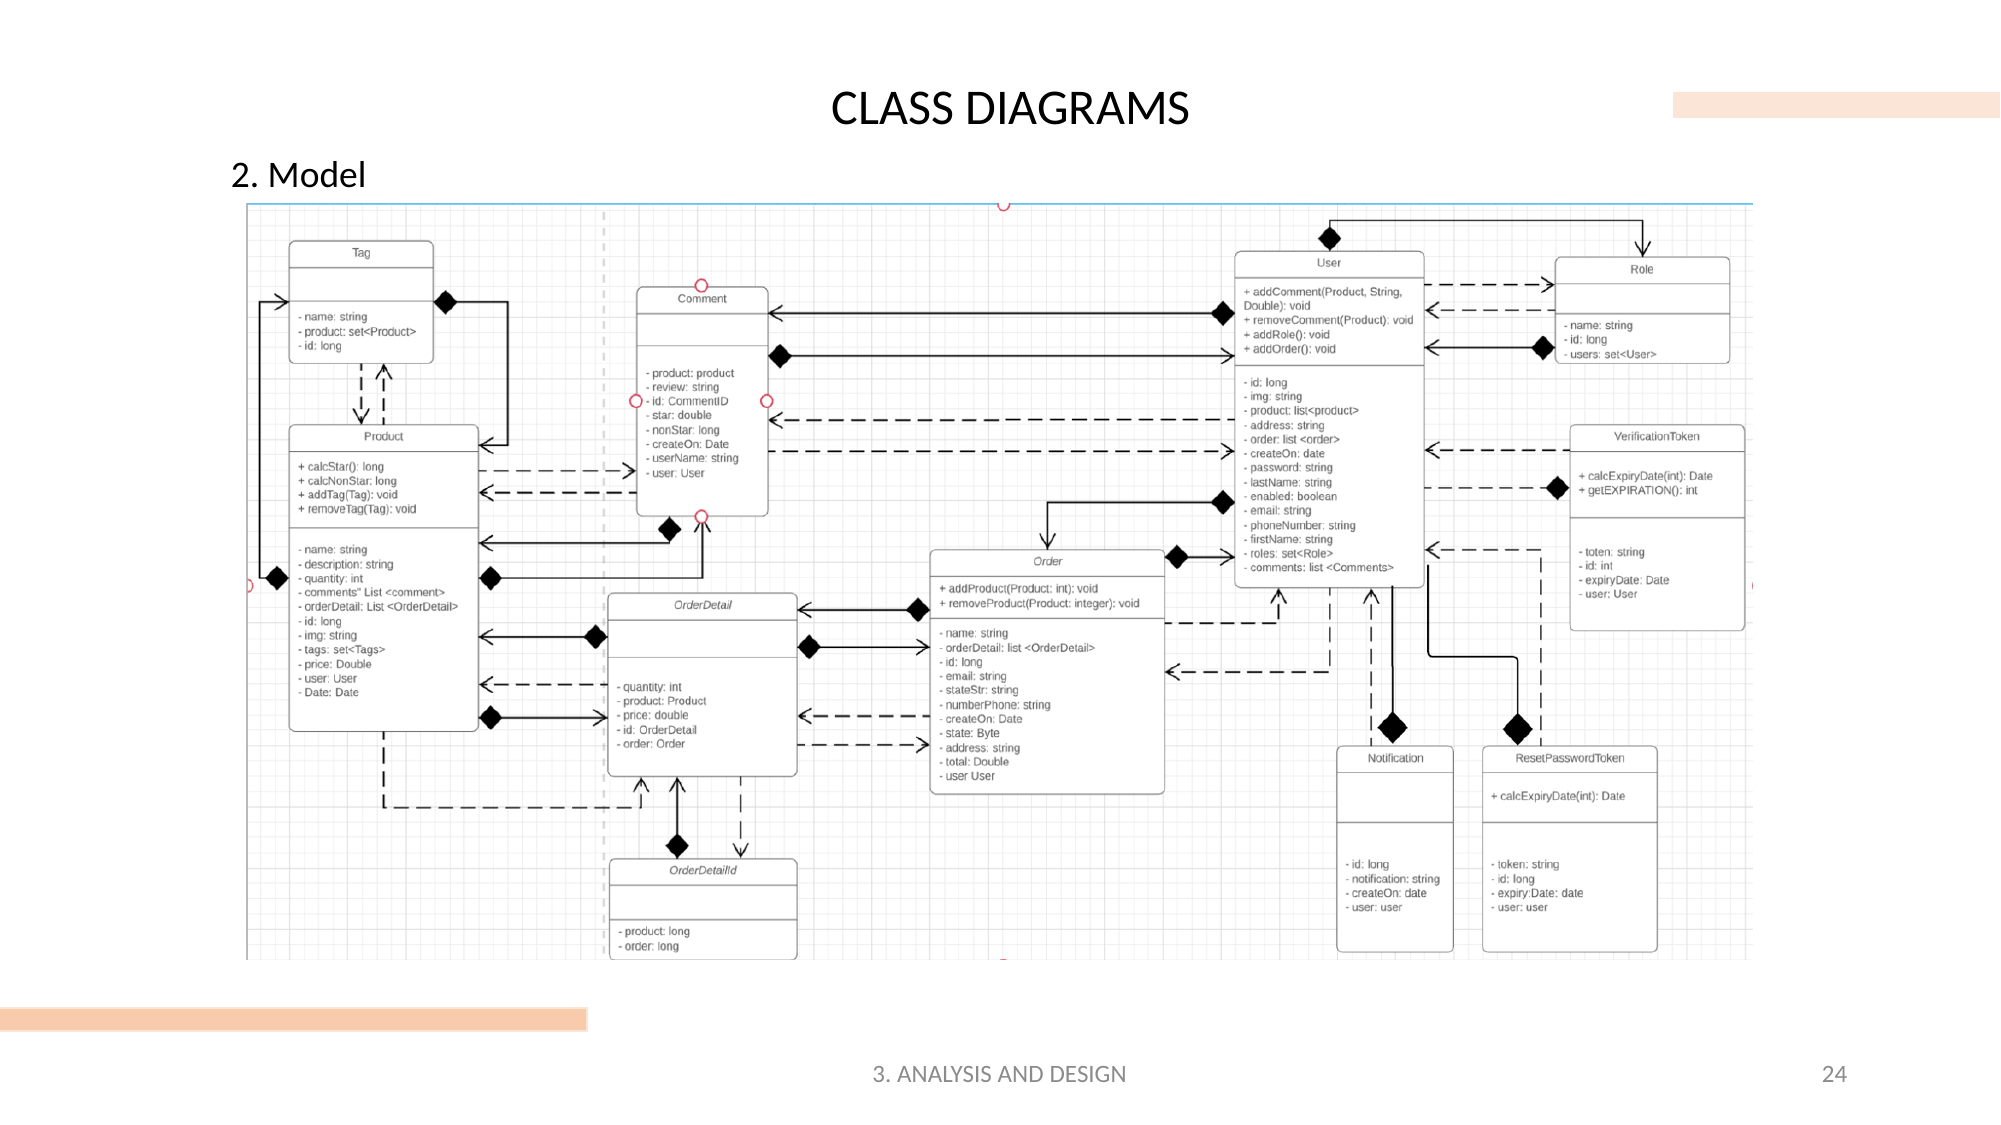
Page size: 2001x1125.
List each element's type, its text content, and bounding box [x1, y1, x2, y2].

footer 3. ANALYSIS AND DESIGN [662, 1042, 1338, 1103]
text_box [1673, 92, 2000, 118]
picture [246, 203, 1754, 960]
text_box 2. Model [216, 143, 382, 203]
slide_number 24 [1412, 1042, 1863, 1103]
text_box CLASS DIAGRAMS [817, 67, 1207, 143]
text_box [0, 1007, 588, 1032]
